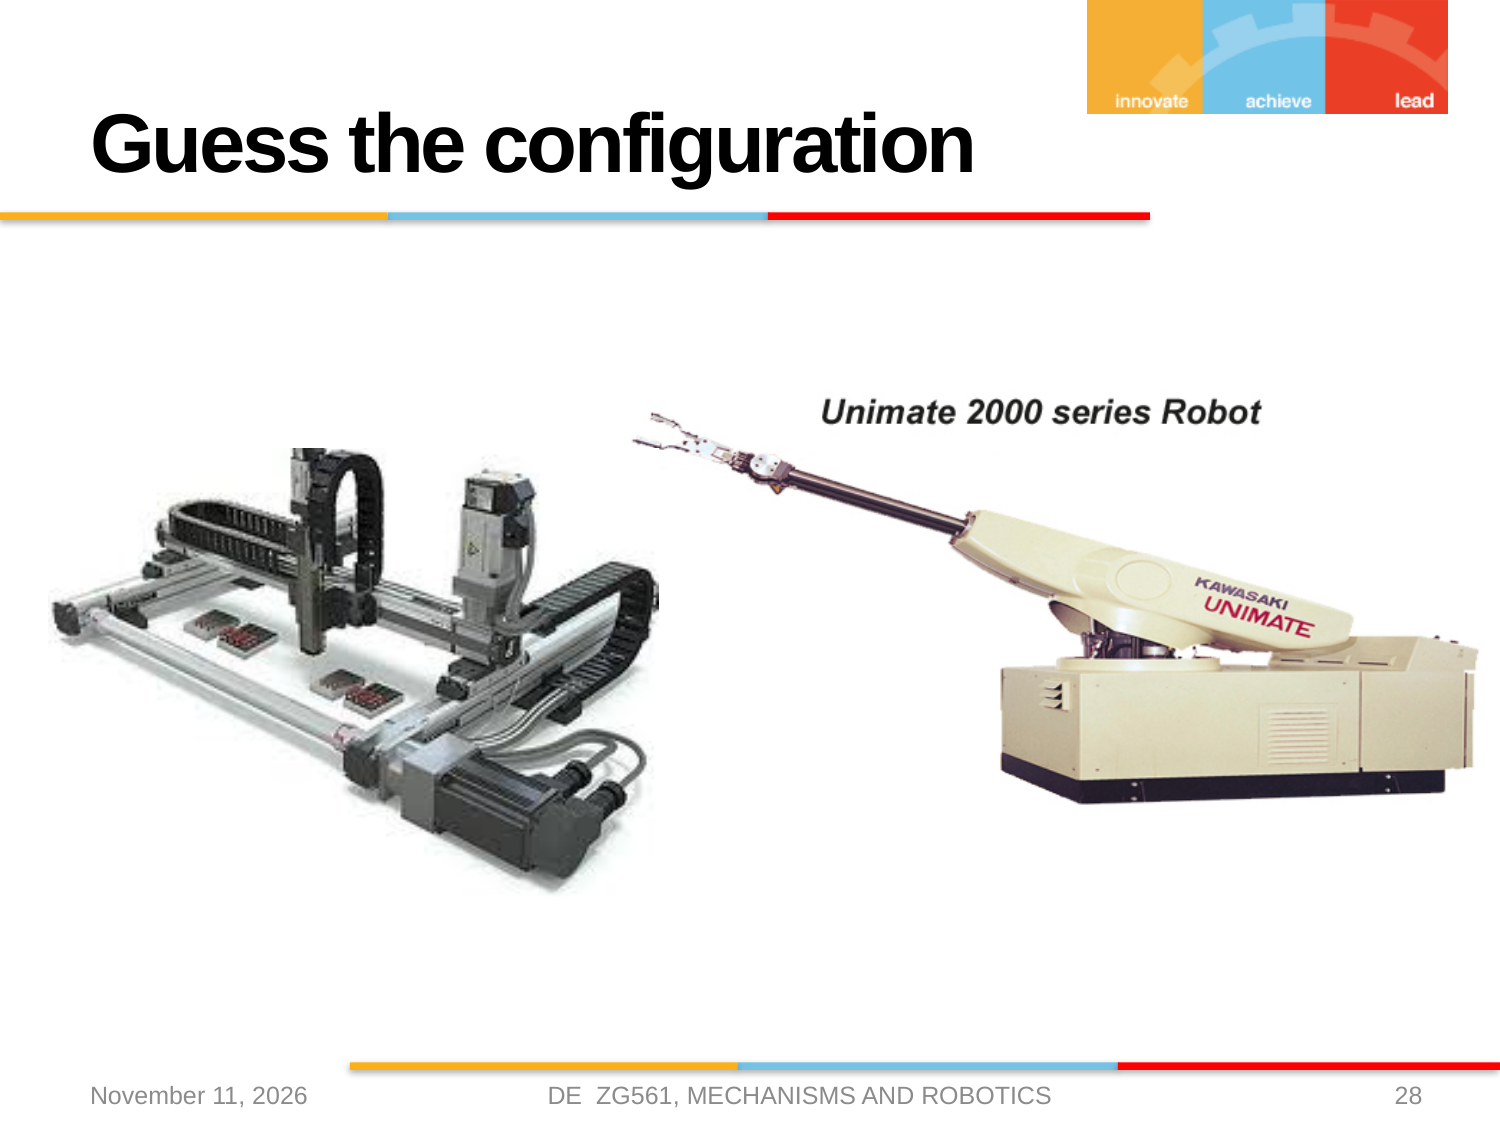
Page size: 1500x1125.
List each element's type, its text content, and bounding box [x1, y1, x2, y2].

slide_number 28 [1088, 1065, 1438, 1125]
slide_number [75, 1065, 425, 1125]
footer DE ZG561, MECHANISMS AND ROBOTICS [512, 1065, 1088, 1125]
picture [48, 377, 1500, 899]
title Guess the configuration [75, 45, 1425, 233]
picture [1087, 0, 1448, 114]
